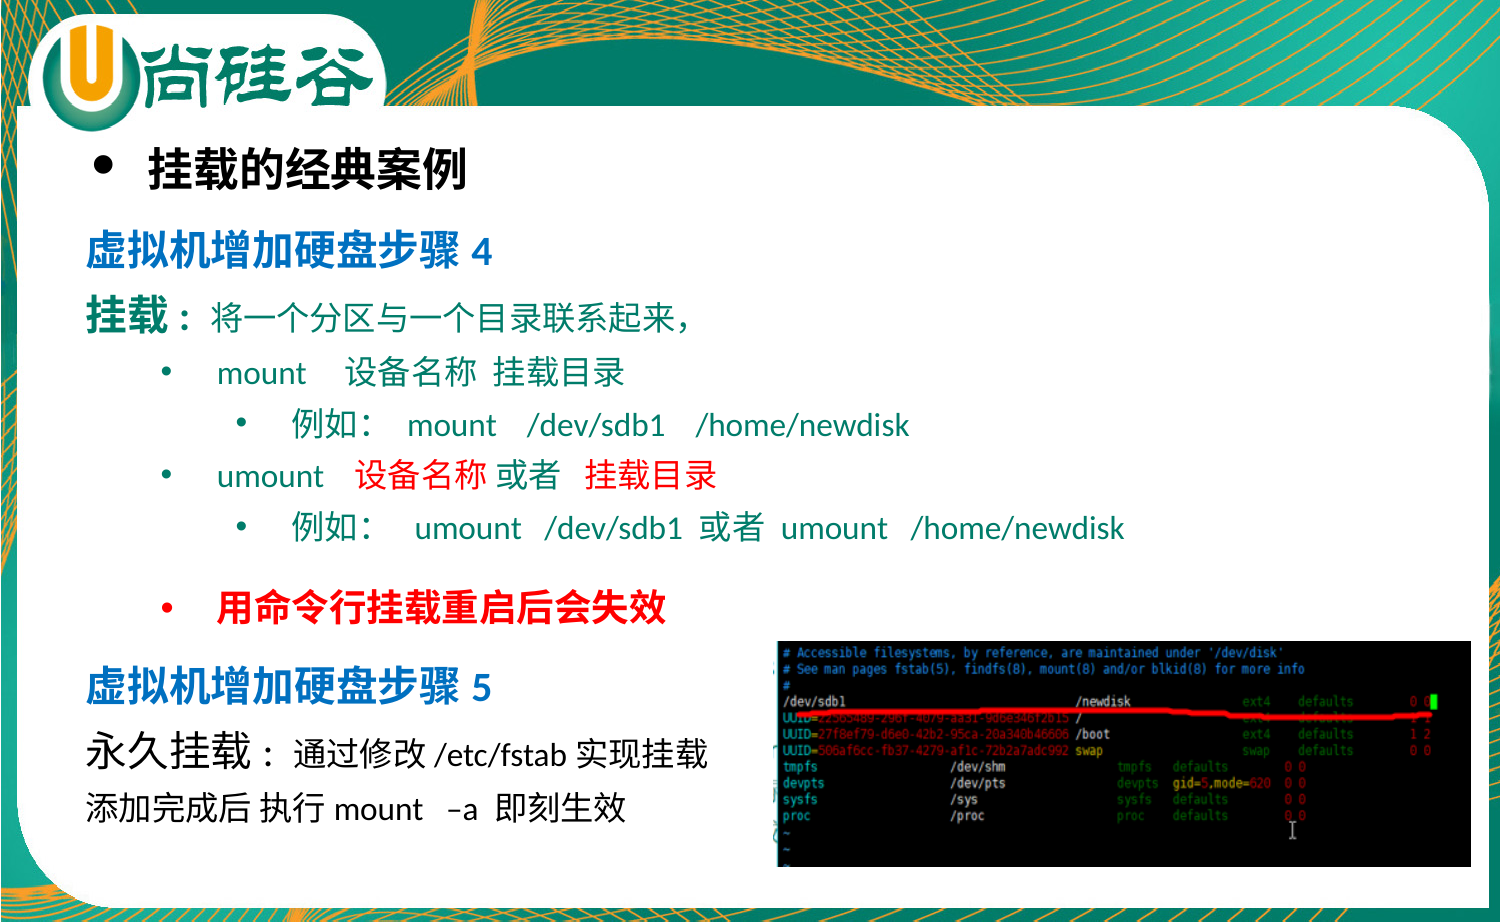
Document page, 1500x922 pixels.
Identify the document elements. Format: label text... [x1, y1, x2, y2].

picture [0, 0, 1500, 922]
text_box 挂载的经典案例 [76, 139, 1270, 201]
text_box 用命令行挂载重启后会失效 [70, 563, 954, 637]
text_box 虚拟机增加硬盘步骤5 永久挂载: 通过修改/etc/fstab实现挂载 添加完成后 执行mount –a 即刻生效 [70, 637, 1312, 835]
text_box 虚拟机增加硬盘步骤4 挂载: 将一个分区与一个目录联系起来， mount 设备名称 挂载目录 例如： mount /dev/sdb1 /home/newdisk umount 设备名称 或者 挂载目录 例如： umount /dev/sdb1 或者 umount /home/newdisk [70, 201, 1280, 554]
